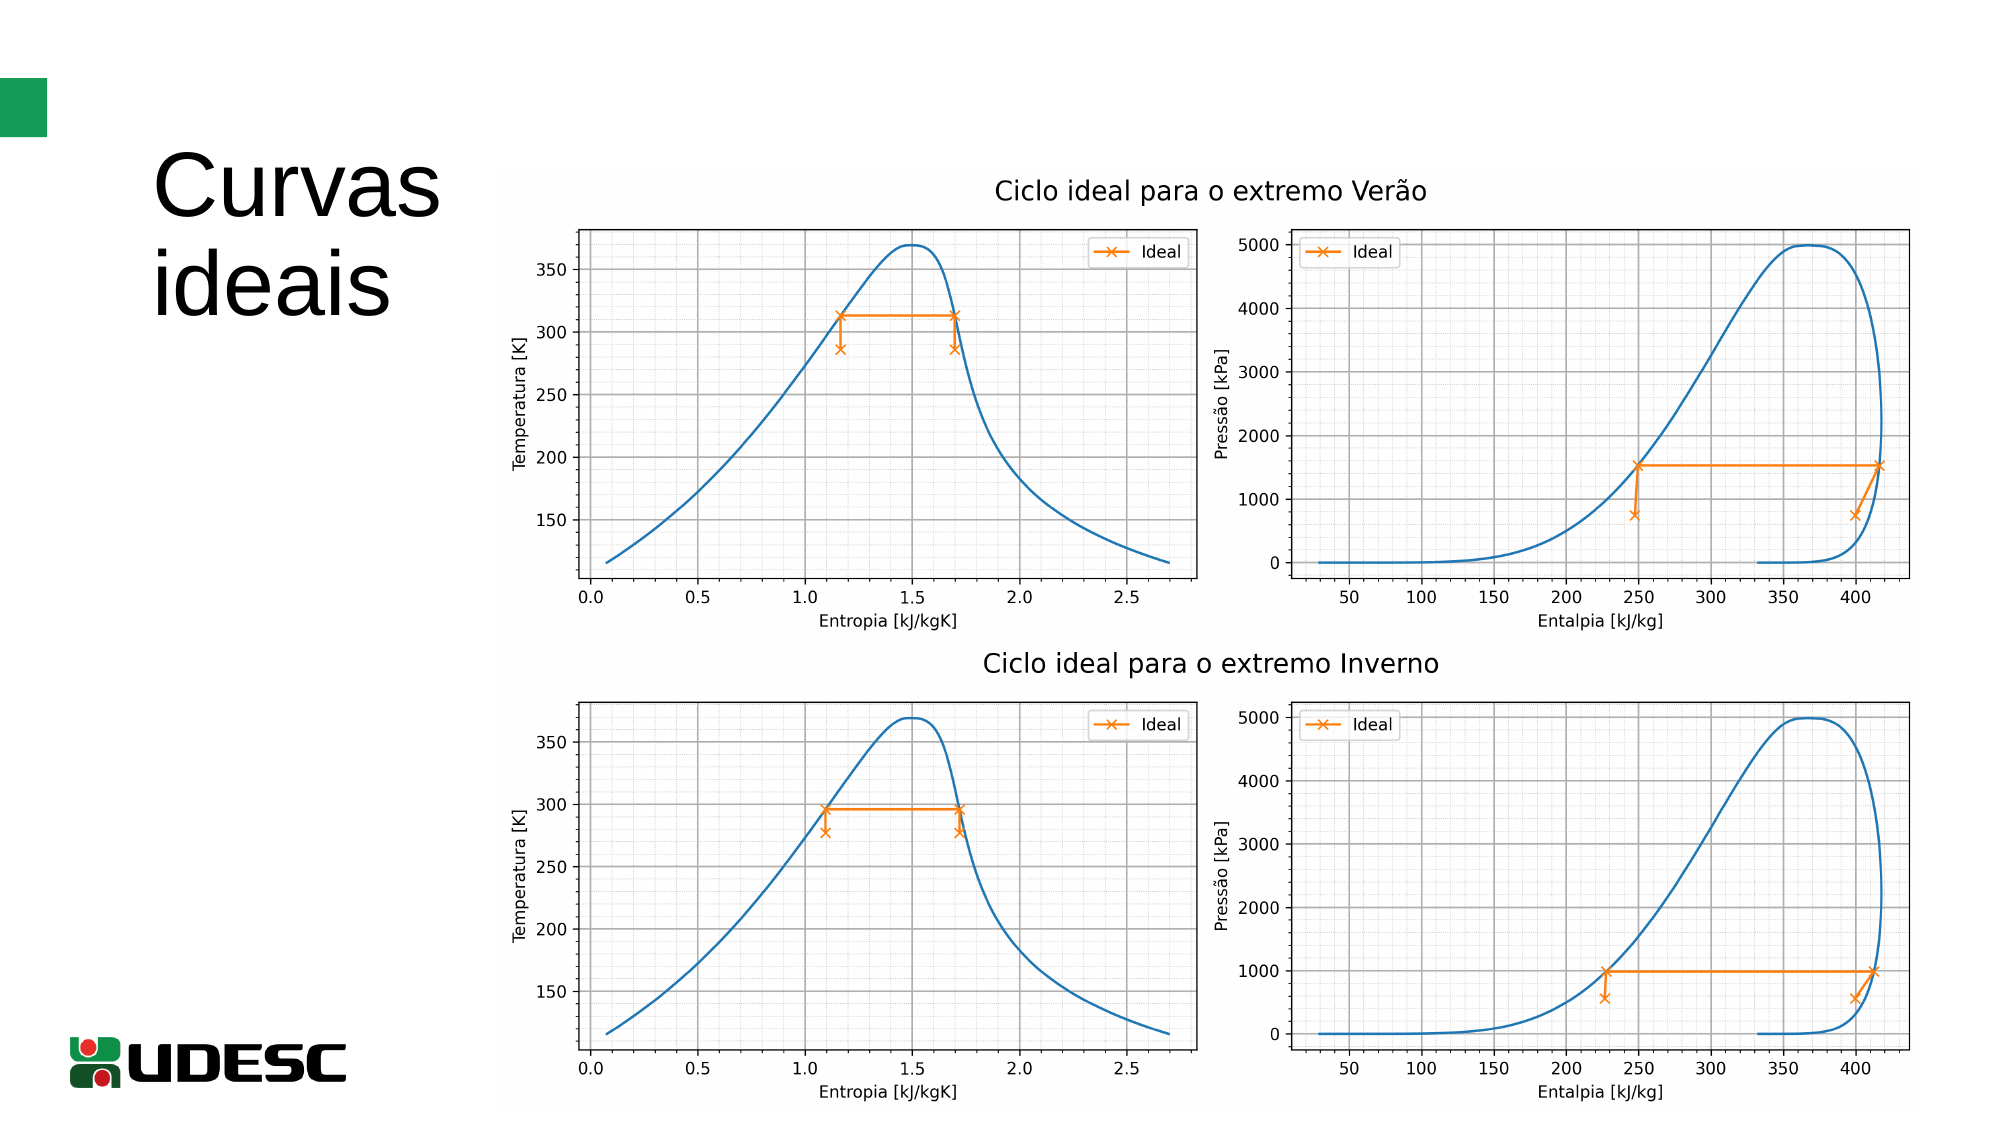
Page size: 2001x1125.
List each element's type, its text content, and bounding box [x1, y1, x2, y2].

picture [499, 166, 1922, 1114]
title Curvas ideais [137, 59, 487, 413]
text_box [0, 77, 49, 139]
picture [70, 1036, 347, 1088]
